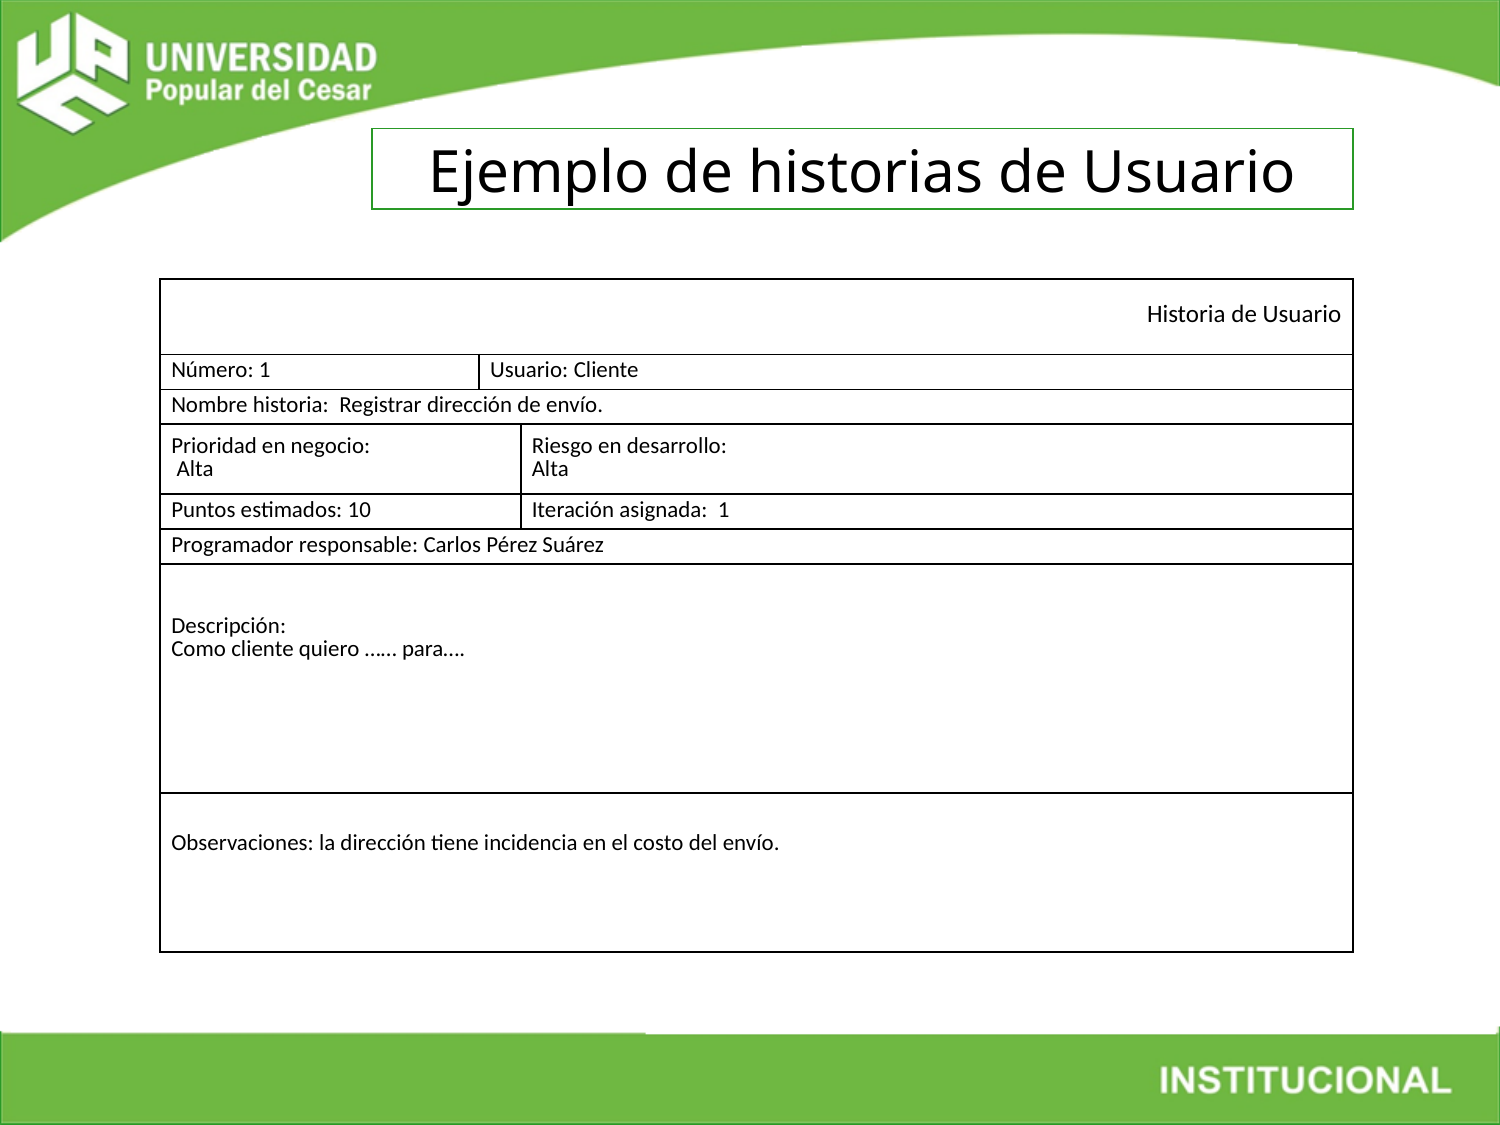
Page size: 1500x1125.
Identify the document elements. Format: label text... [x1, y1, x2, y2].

table_cell Usuario: Cliente [480, 355, 1352, 389]
picture [0, 0, 1500, 1125]
table_cell Prioridad en negocio: Alta [161, 425, 520, 493]
table_cell Número: 1 [161, 355, 478, 389]
table_header Historia de Usuario [161, 280, 1352, 354]
table_cell Observaciones: la dirección tiene incidencia en el costo del envío. [161, 794, 1352, 951]
table_cell Descripción: Como cliente quiero …… para…. [161, 565, 1352, 792]
table_cell Puntos estimados: 10 [161, 495, 520, 528]
table_cell Programador responsable: Carlos Pérez Suárez [161, 530, 1352, 563]
text_box Ejemplo de historias de Usuario [371, 128, 1354, 209]
table_cell Nombre historia: Registrar dirección de envío. [161, 390, 1352, 423]
table_cell Riesgo en desarrollo: Alta [522, 425, 1352, 493]
table_cell Iteración asignada: 1 [522, 495, 1352, 528]
